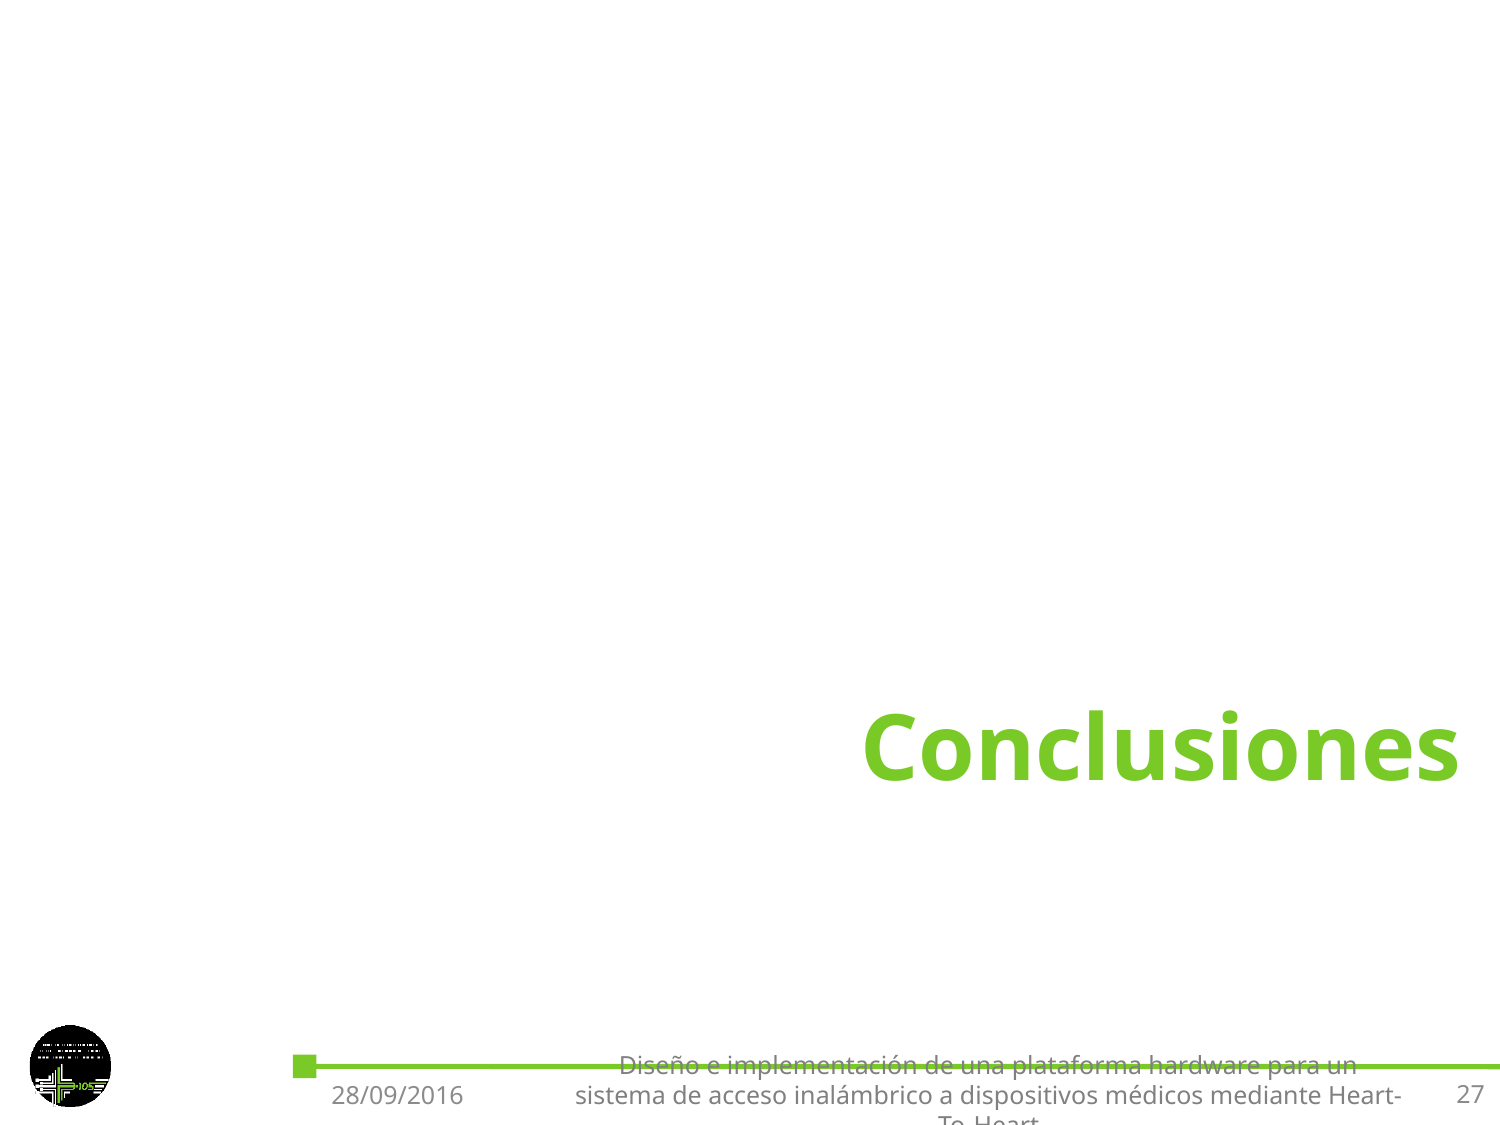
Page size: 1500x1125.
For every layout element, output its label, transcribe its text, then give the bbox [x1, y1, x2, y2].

footer Diseño e implementación de una plataforma hardware para un sistema de acceso inalámbrico a dispositivos médicos mediante Heart-To-Heart [559, 1065, 1418, 1125]
slide_number 27 [1422, 1065, 1500, 1125]
title Conclusiones [35, 632, 1477, 856]
picture [29, 1025, 111, 1107]
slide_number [316, 1065, 559, 1125]
